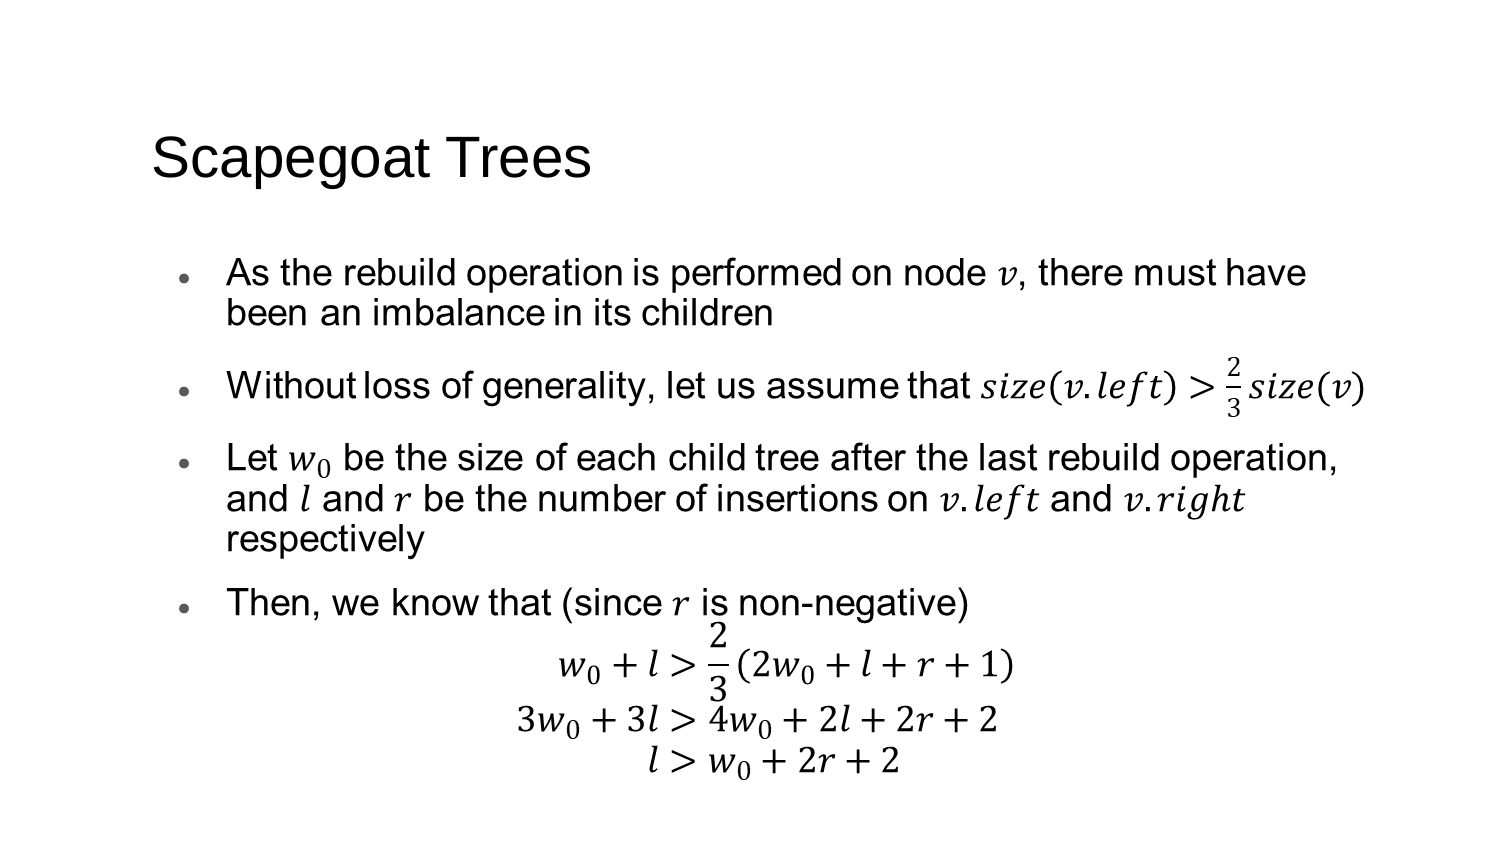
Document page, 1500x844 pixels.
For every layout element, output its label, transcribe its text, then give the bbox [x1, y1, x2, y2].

list [140, 224, 1383, 801]
title Scapegoat Trees [140, 75, 1356, 224]
